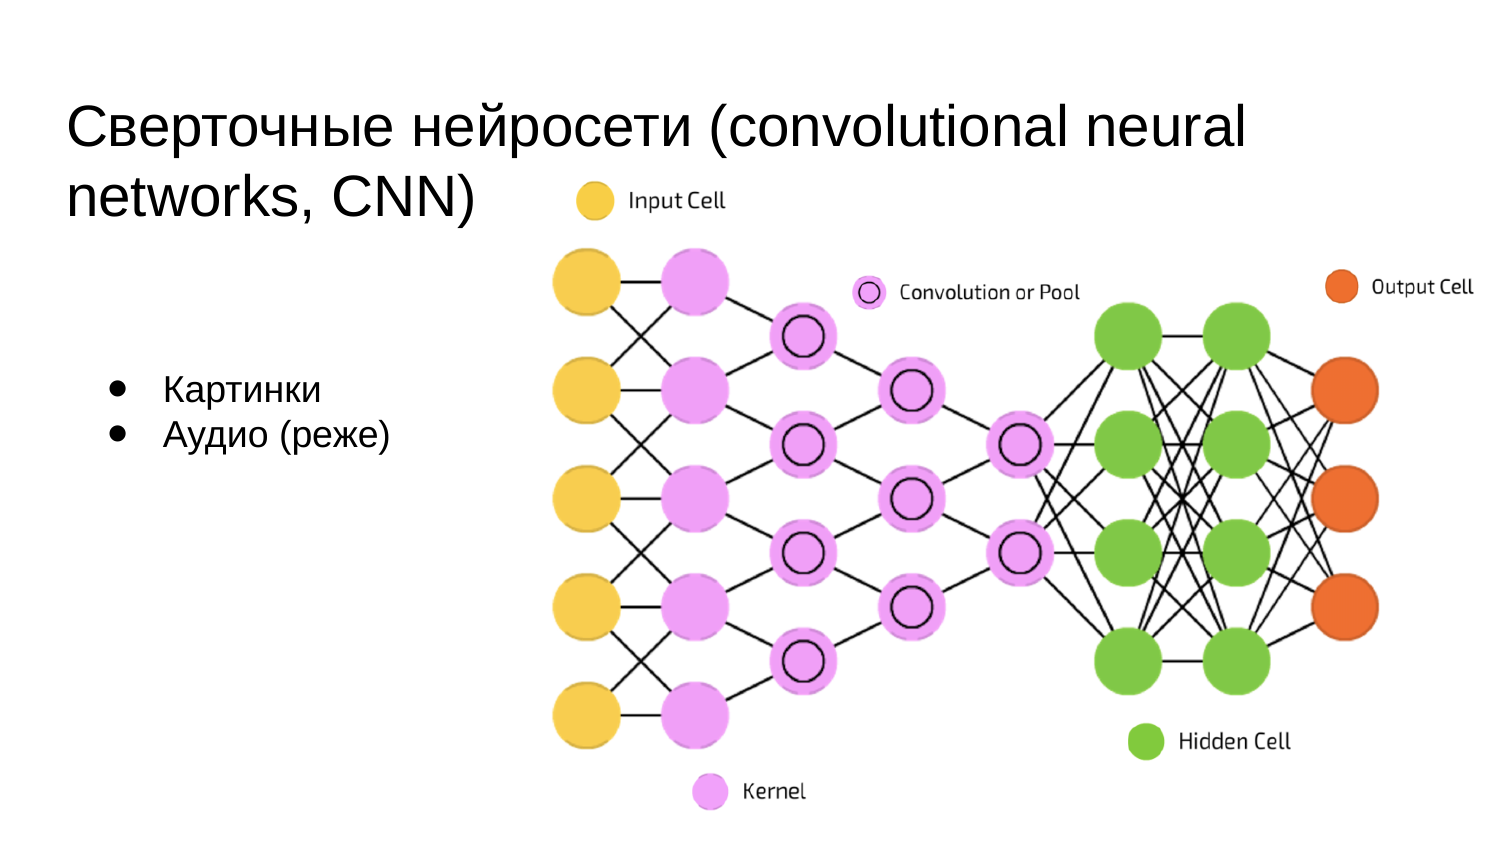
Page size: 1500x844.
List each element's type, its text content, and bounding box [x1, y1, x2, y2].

title Сверточные нейросети (convolutional neural networks, CNN) [51, 72, 1449, 167]
text_box Картинки Аудио (реже) [72, 349, 480, 452]
picture [528, 166, 1500, 817]
